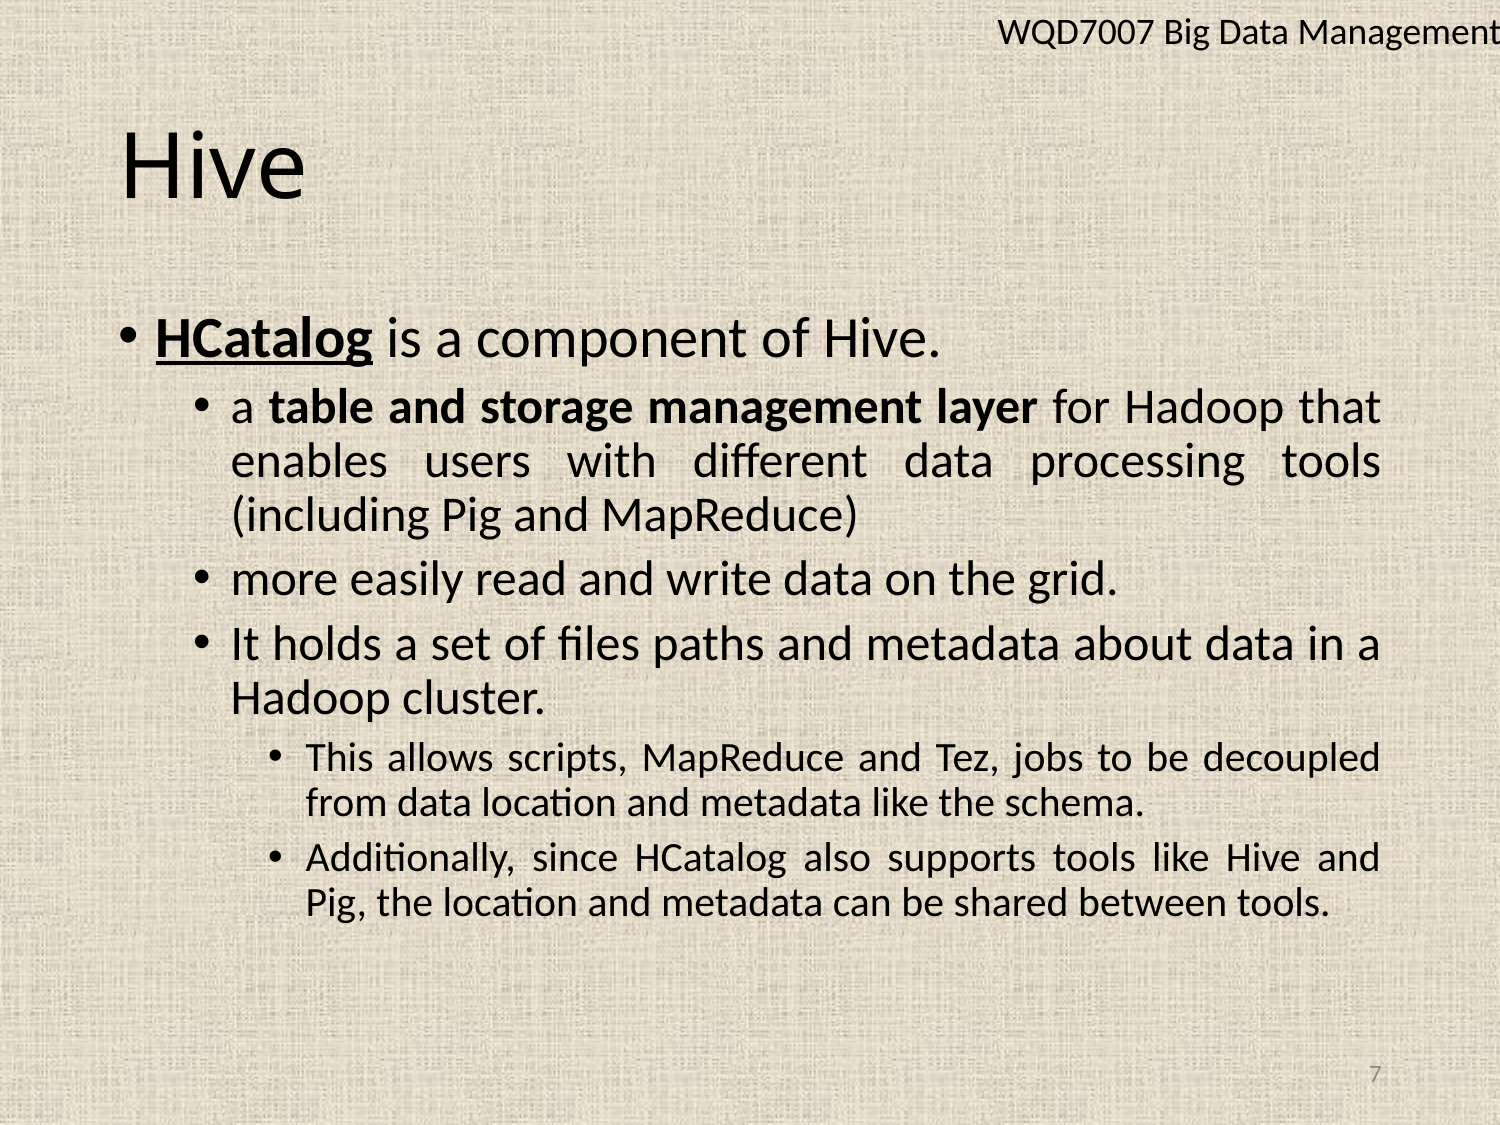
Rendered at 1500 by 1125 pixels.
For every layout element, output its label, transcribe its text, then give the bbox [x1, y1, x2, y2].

slide_number 7 [1059, 1042, 1397, 1103]
text_box WQD7007 Big Data Management [982, 0, 1500, 60]
list HCatalog is a component of Hive. a table and storage management layer for Hadoop that enables users with different data processing tools (including Pig and MapReduce) more easily read and write data on the grid. It holds a set of files paths and metadata about data in a Hadoop cluster. This allows scripts, MapReduce and Tez, jobs to be decoupled from data location and metadata like the schema. Additionally, since HCatalog also supports tools like Hive and Pig, the location and metadata can be shared between tools. [103, 299, 1397, 1014]
title Hive [103, 59, 1397, 278]
